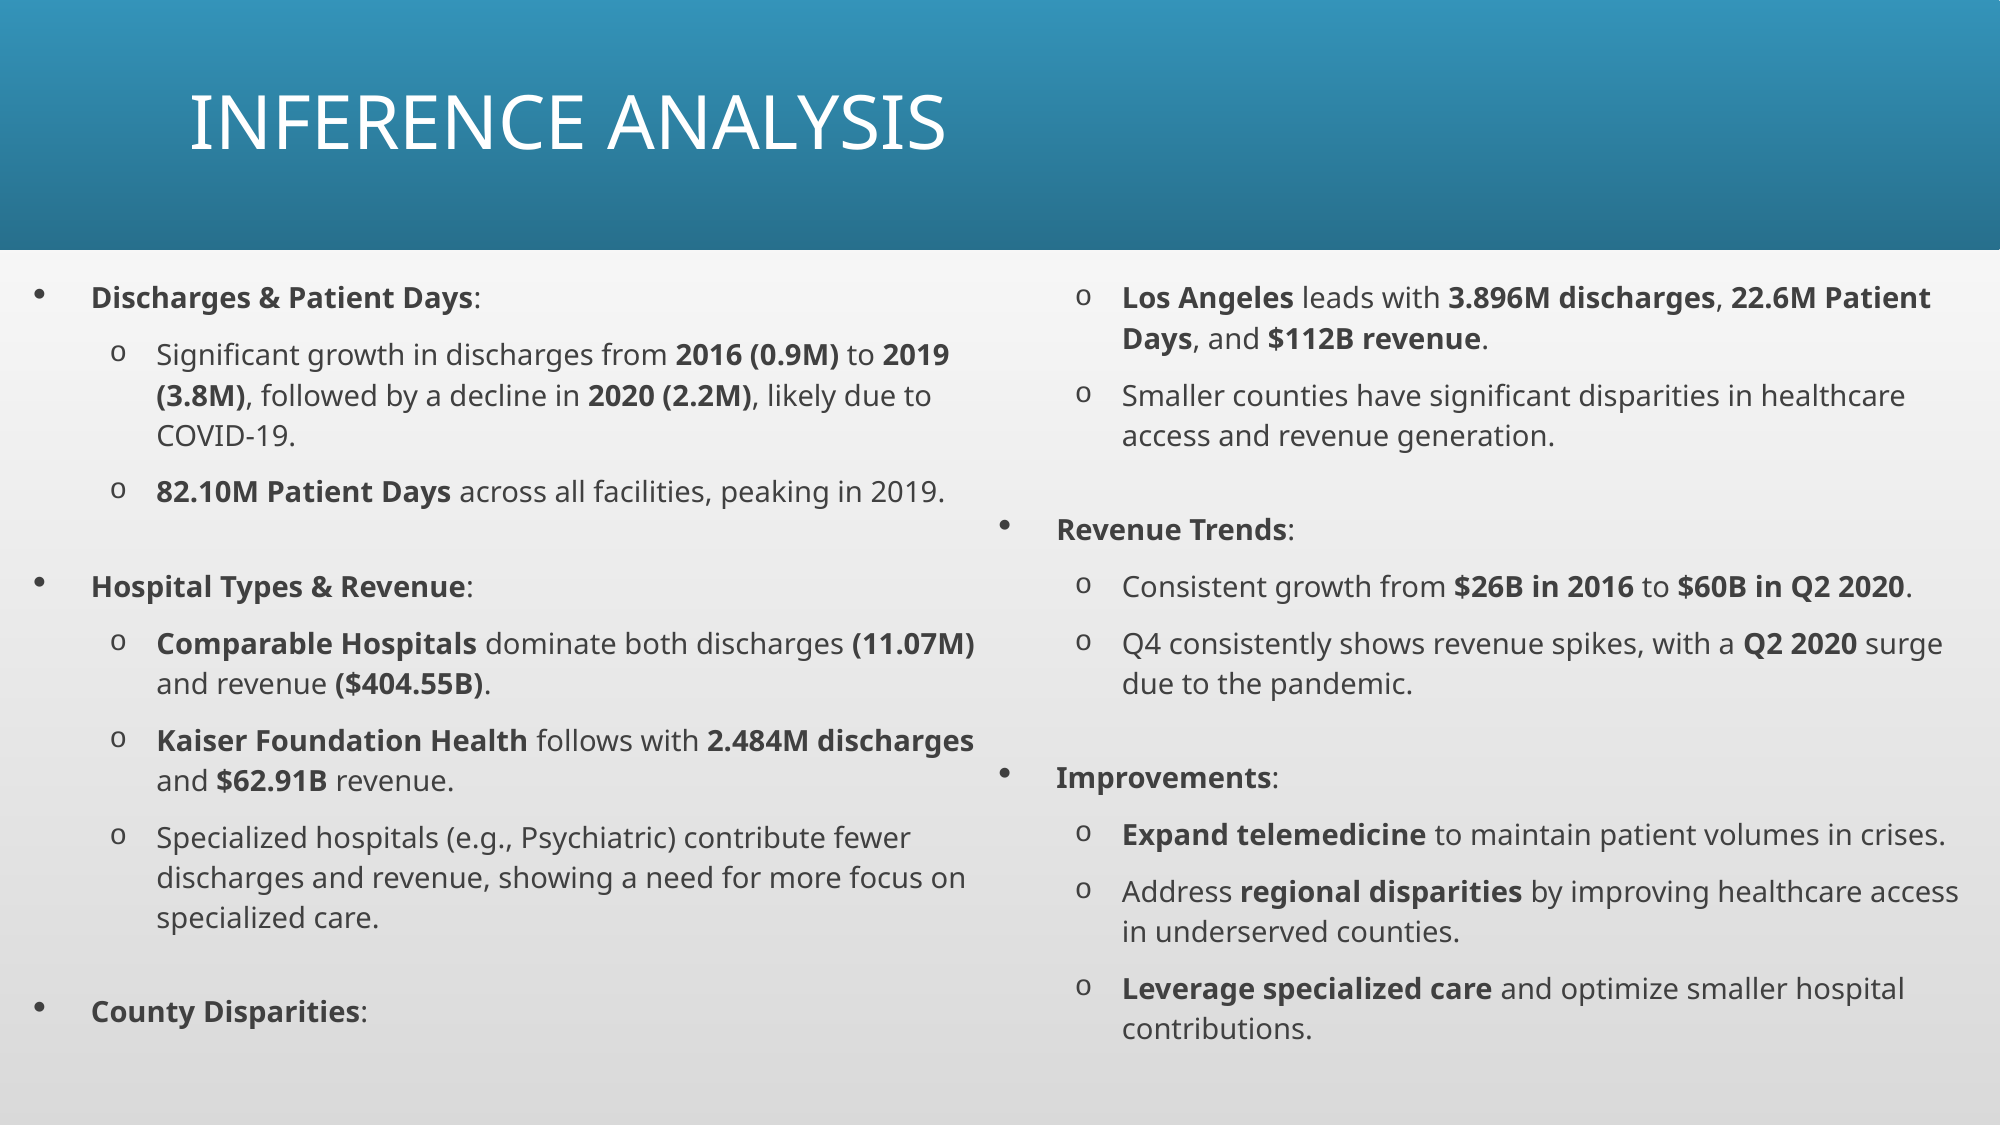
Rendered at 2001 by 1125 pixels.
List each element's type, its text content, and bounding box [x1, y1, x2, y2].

list Discharges & Patient Days: Significant growth in discharges from 2016 (0.9M) to 2019 (3.8M), followed by a decline in 2020 (2.2M), likely due to COVID-19. 82.10M Patient Days across all facilities, peaking in 2019. Hospital Types & Revenue: Comparable Hospitals dominate both discharges (11.07M) and revenue ($404.55B). Kaiser Foundation Health follows with 2.484M discharges and $62.91B revenue. Specialized hospitals (e.g., Psychiatric) contribute fewer discharges and revenue, showing a need for more focus on specialized care. County Disparities: Los Angeles leads with 3.896M discharges, 22.6M Patient Days, and $112B revenue. Smaller counties have significant disparities in healthcare access and revenue generation. Revenue Trends: Consistent growth from $26B in 2016 to $60B in Q2 2020. Q4 consistently shows revenue spikes, with a Q2 2020 surge due to the pandemic. Improvements: Expand telemedicine to maintain patient volumes in crises. Address regional disparities by improving healthcare access in underserved counties. Leverage specialized care and optimize smaller hospital contributions. [19, 267, 1981, 1083]
title INFERENCE ANALYSIS [174, 16, 1825, 234]
